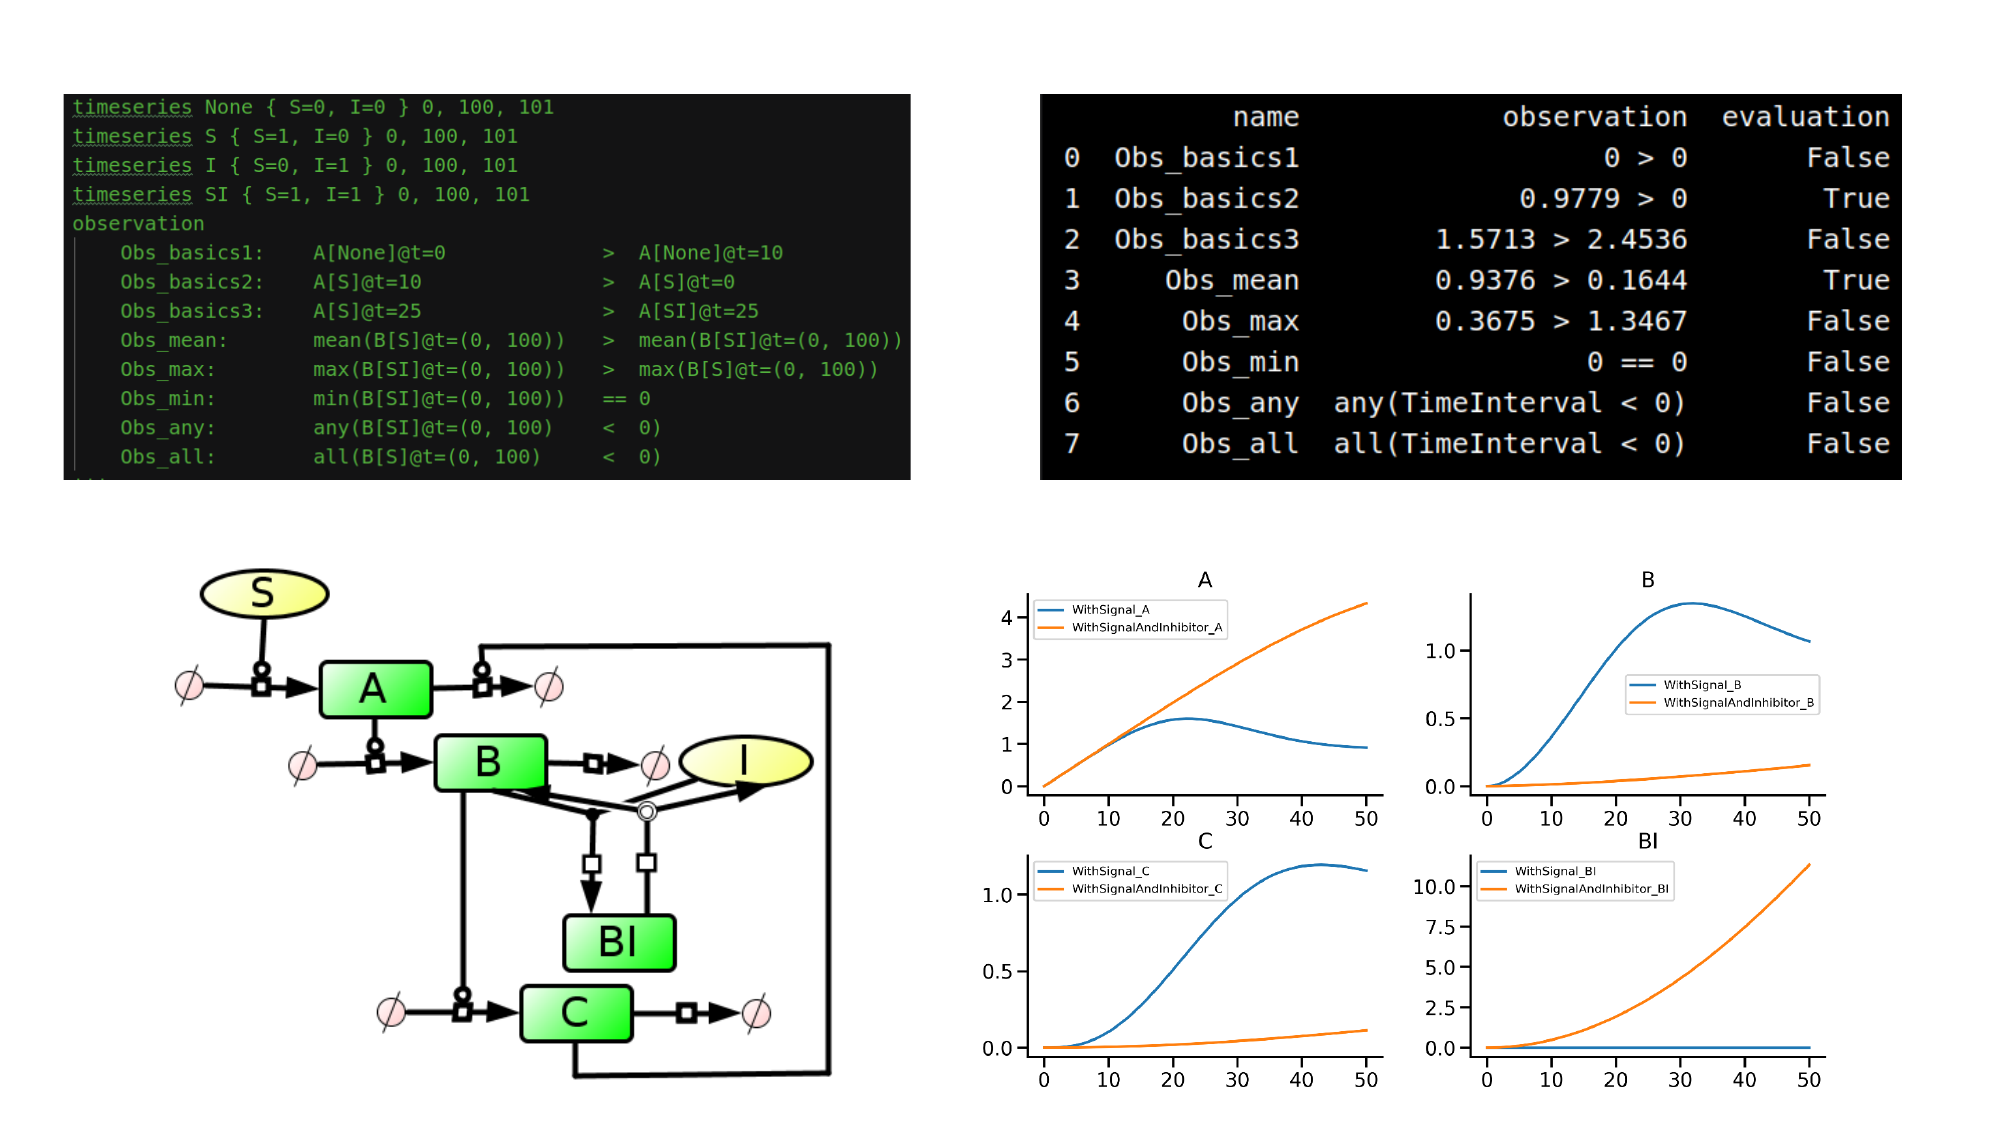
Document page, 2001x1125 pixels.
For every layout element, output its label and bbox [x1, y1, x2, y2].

picture [973, 562, 1836, 1099]
picture [63, 94, 911, 480]
picture [1040, 94, 1902, 480]
picture [164, 552, 857, 1099]
